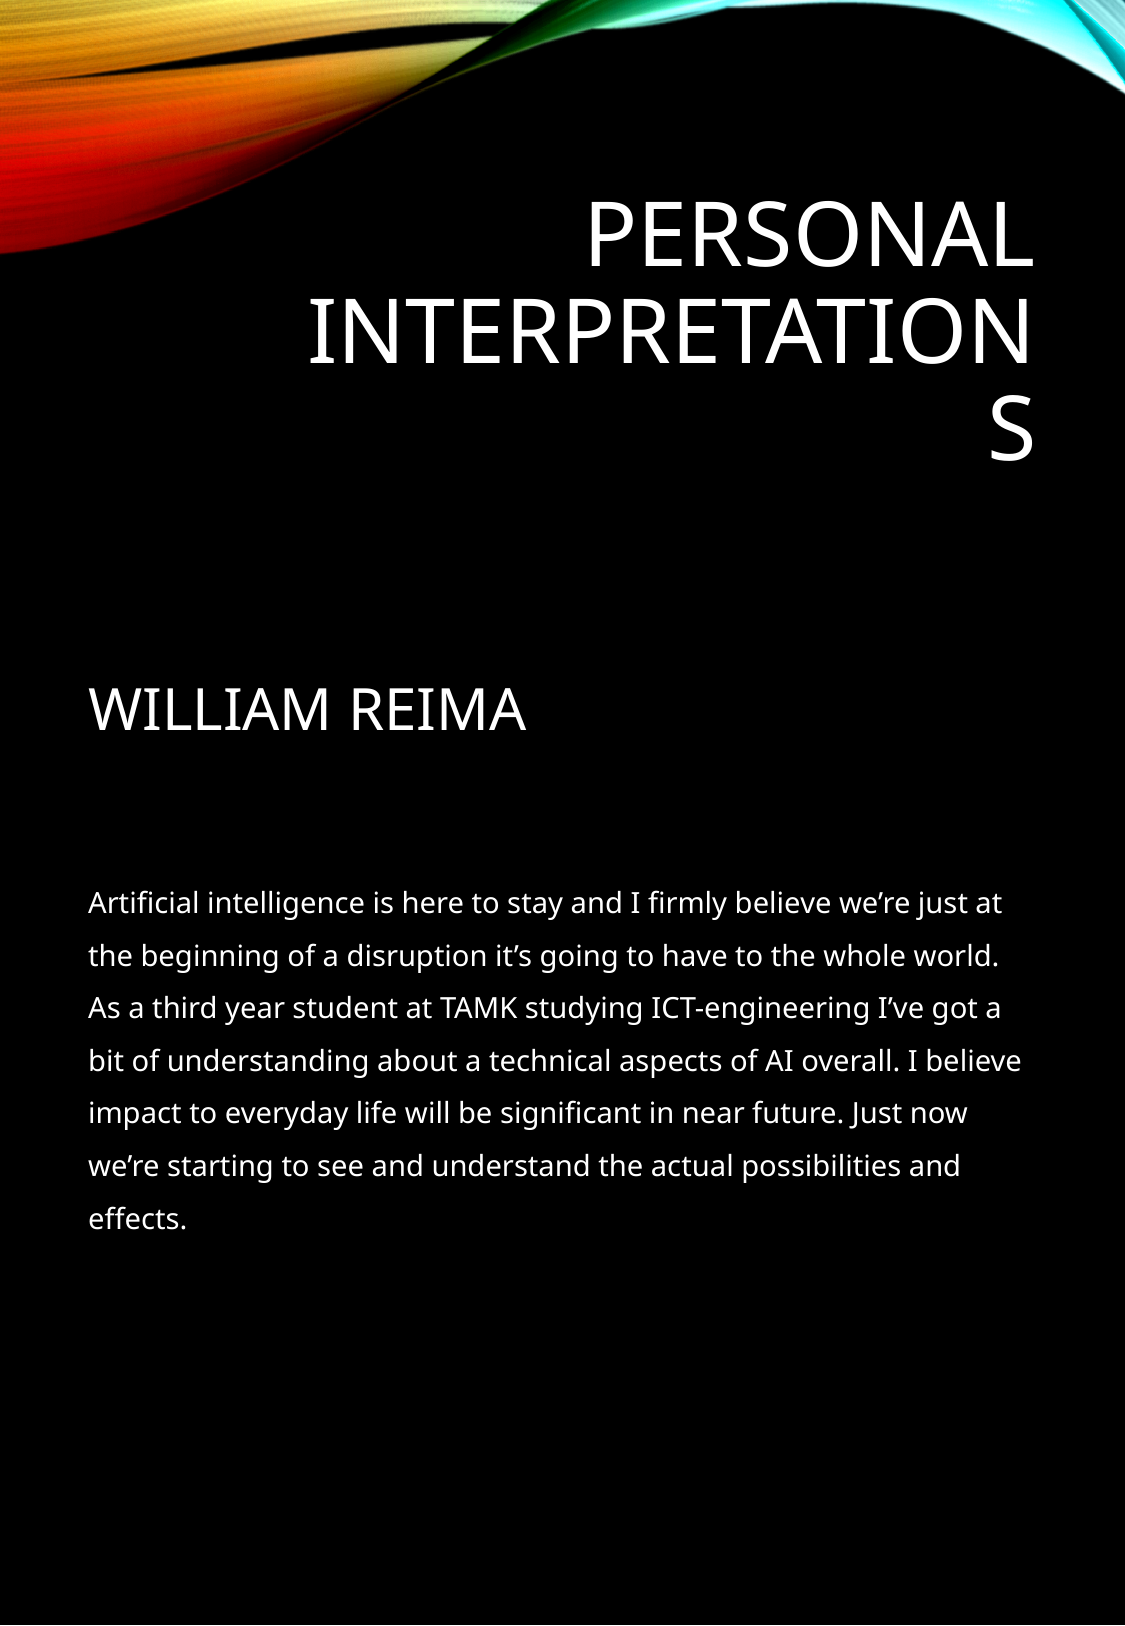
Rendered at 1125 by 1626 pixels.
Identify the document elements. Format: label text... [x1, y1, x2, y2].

text_box William Reima [73, 634, 858, 789]
title Personal interpretations [267, 181, 1052, 488]
list Artificial intelligence is here to stay and I firmly believe we’re just at the beginning of a disruption it’s going to have to the whole world. As a third year student at TAMK studying ICT-engineering I’ve got a bit of understanding about a technical aspects of AI overall. I believe impact to everyday life will be significant in near future. Just now we’re starting to see and understand the actual possibilities and effects. [73, 859, 1052, 1312]
picture [0, 0, 1125, 257]
